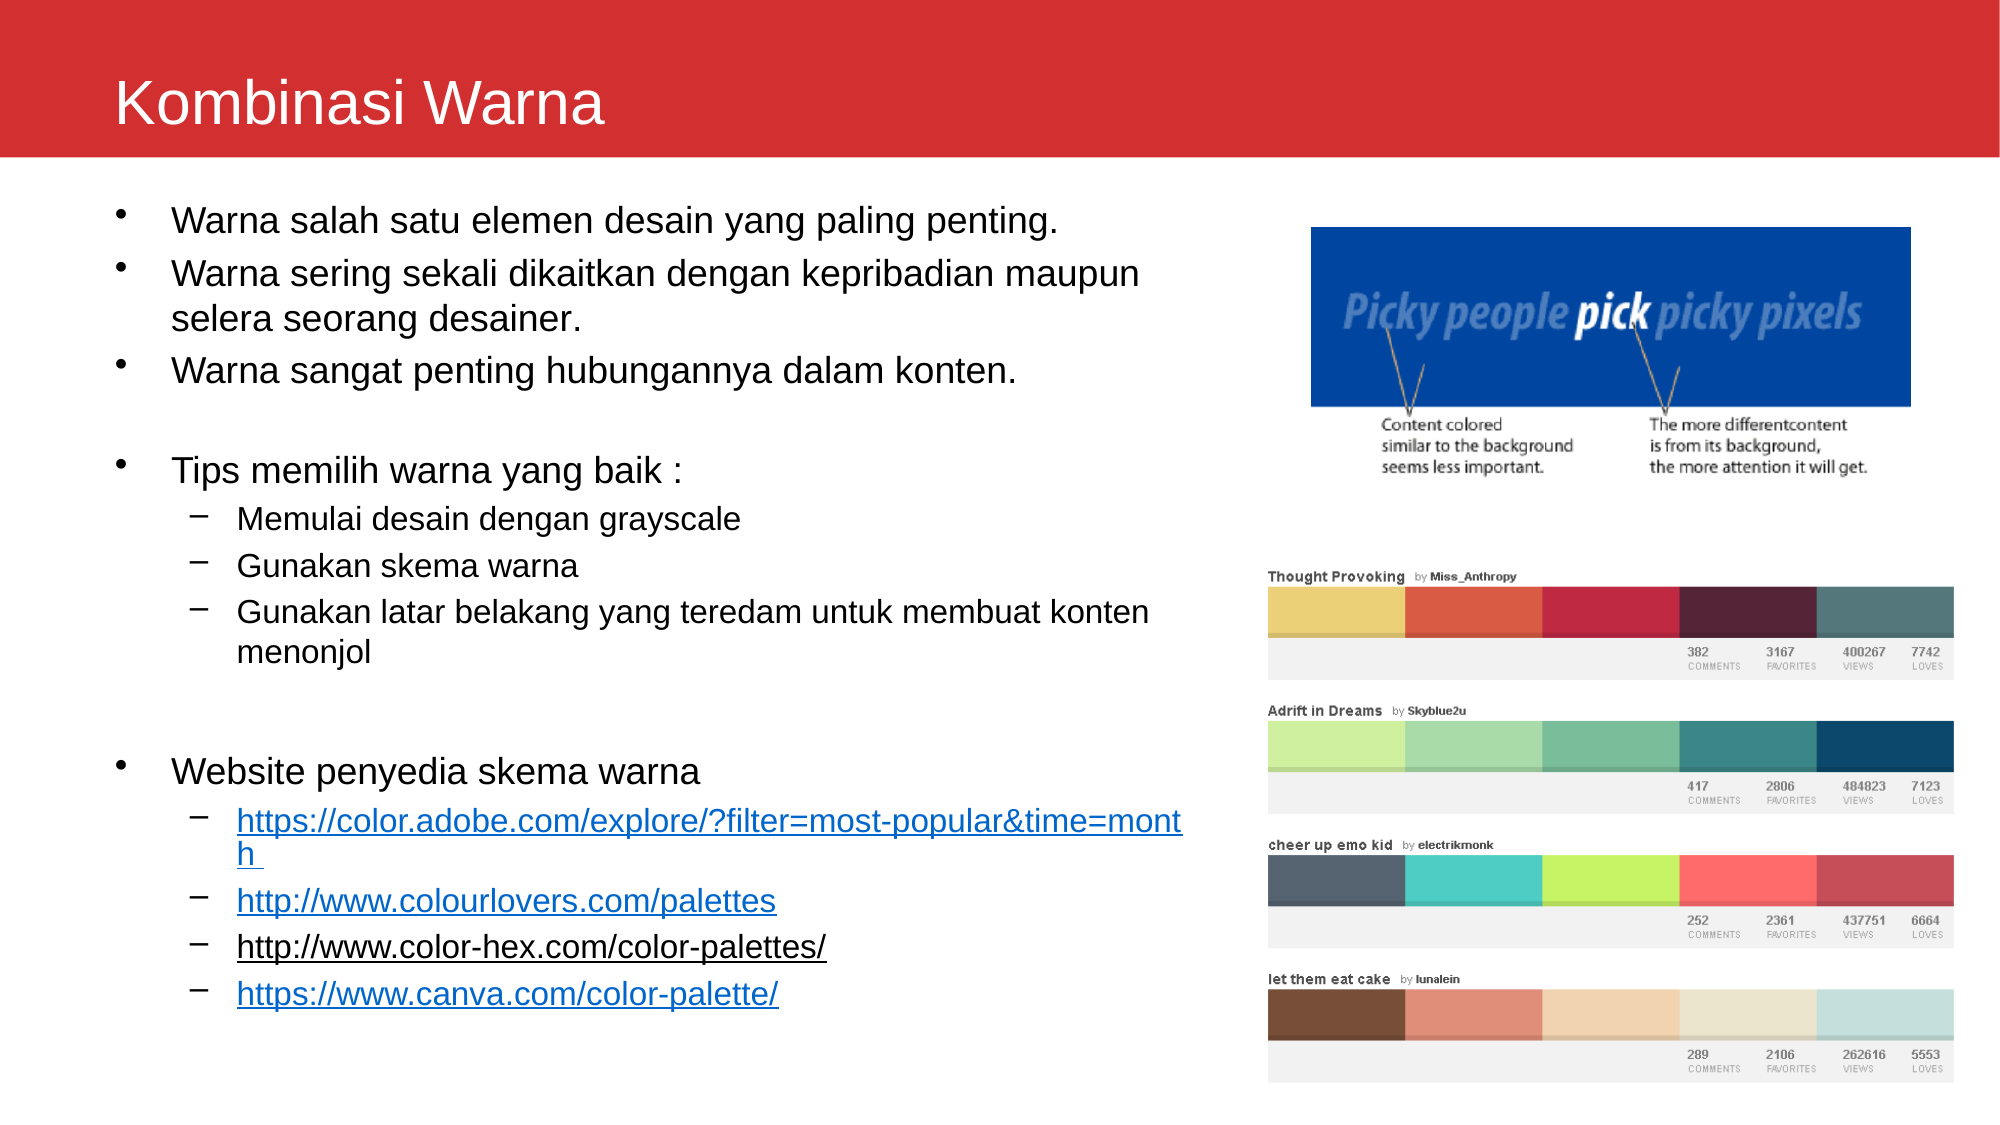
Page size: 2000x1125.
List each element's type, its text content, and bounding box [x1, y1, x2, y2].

picture [1302, 220, 1924, 493]
title Kombinasi Warna [99, 44, 1900, 155]
list Warna salah satu elemen desain yang paling penting. Warna sering sekali dikaitkan dengan kepribadian maupun selera seorang desainer. Warna sangat penting hubungannya dalam konten. Tips memilih warna yang baik : Memulai desain dengan grayscale Gunakan skema warna Gunakan latar belakang yang teredam untuk membuat konten menonjol Website penyedia skema warna https://color.adobe.com/explore/?filter=most-popular&time=month http://www.colourlovers.com/palettes http://www.color-hex.com/color-palettes/ https://www.canva.com/color-palette/ [99, 188, 1203, 1006]
picture [1265, 557, 1960, 1101]
